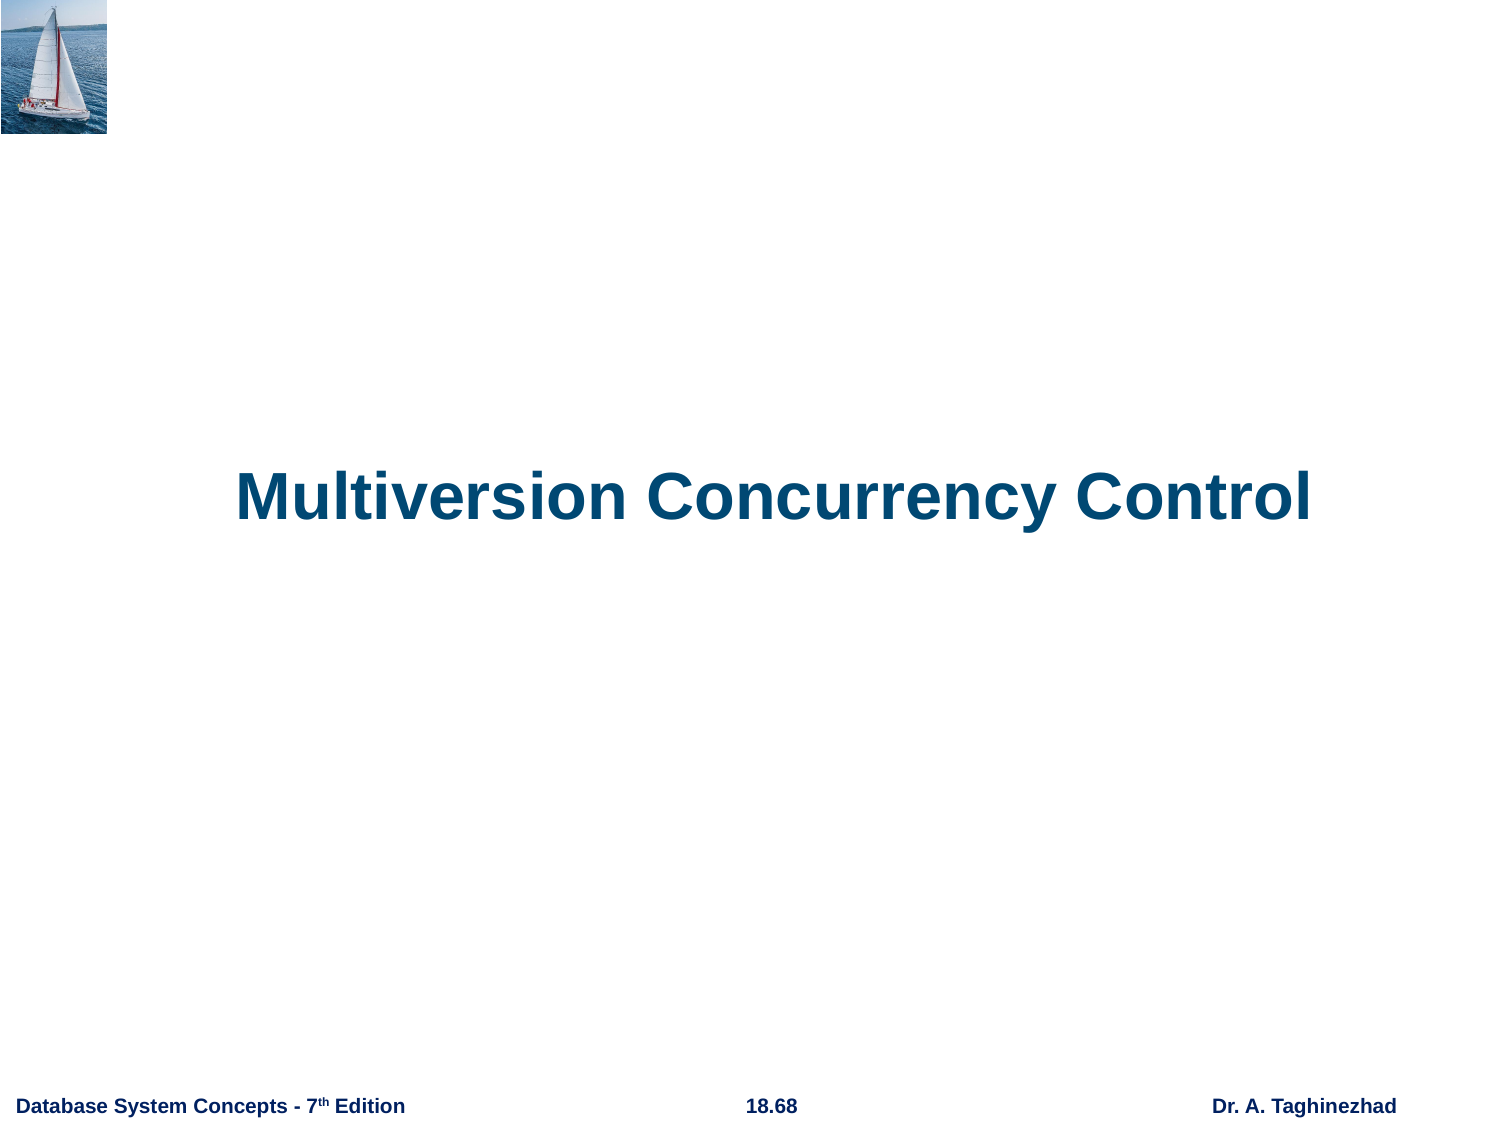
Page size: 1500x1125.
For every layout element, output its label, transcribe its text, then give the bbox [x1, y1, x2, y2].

picture [1, 0, 107, 134]
text_box Multiversion Concurrency Control [221, 445, 1425, 541]
